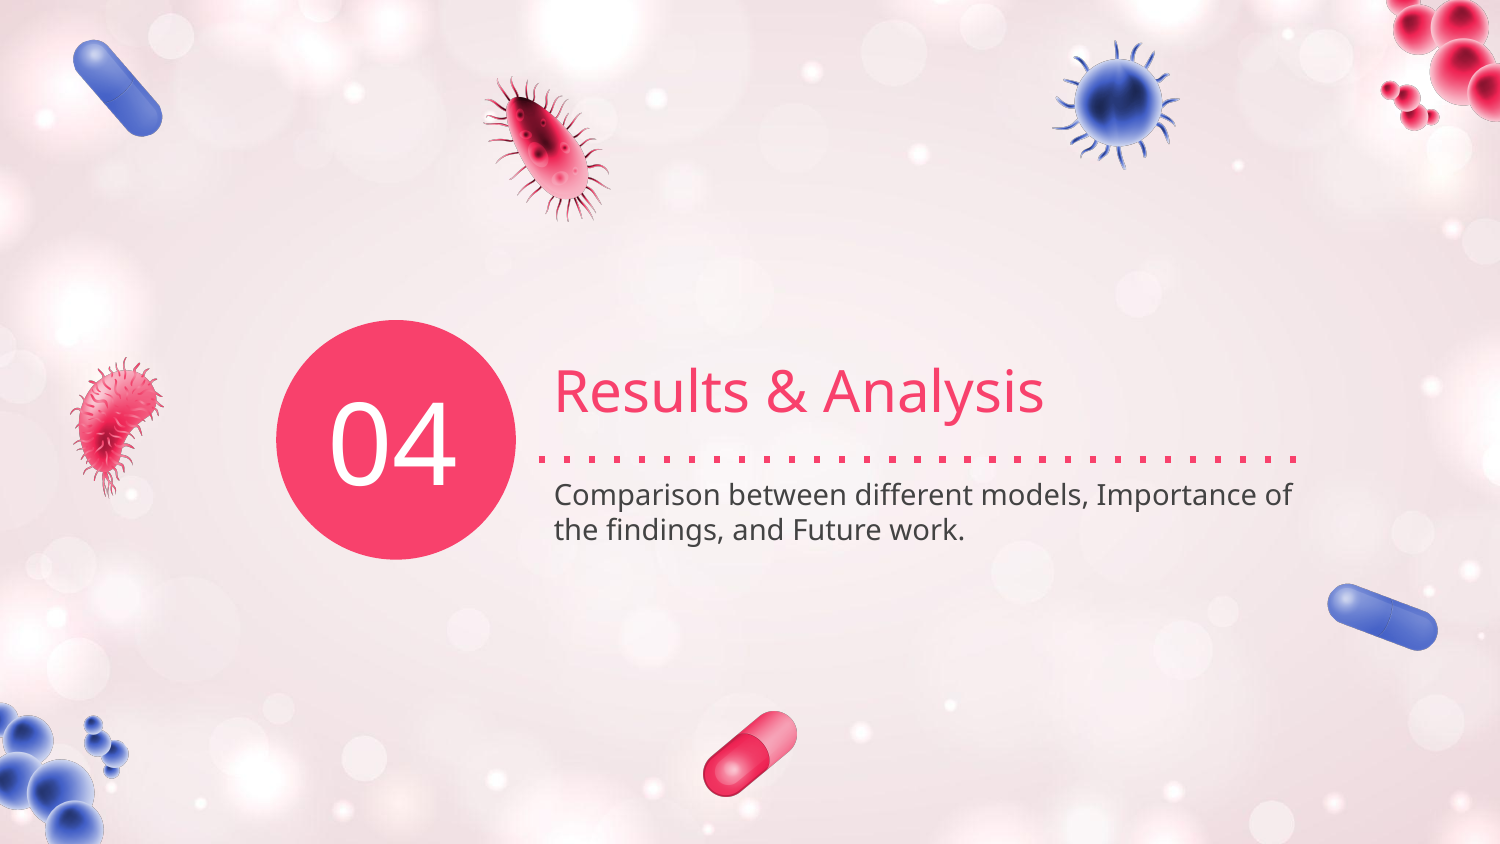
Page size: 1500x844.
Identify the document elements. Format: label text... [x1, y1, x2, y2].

text_box [276, 320, 516, 560]
title 04 [298, 370, 487, 509]
title Results & Analysis [538, 320, 1313, 459]
picture [0, 0, 1500, 844]
subtitle Comparison between different models, Importance of the findings, and Future work. [538, 489, 1326, 534]
